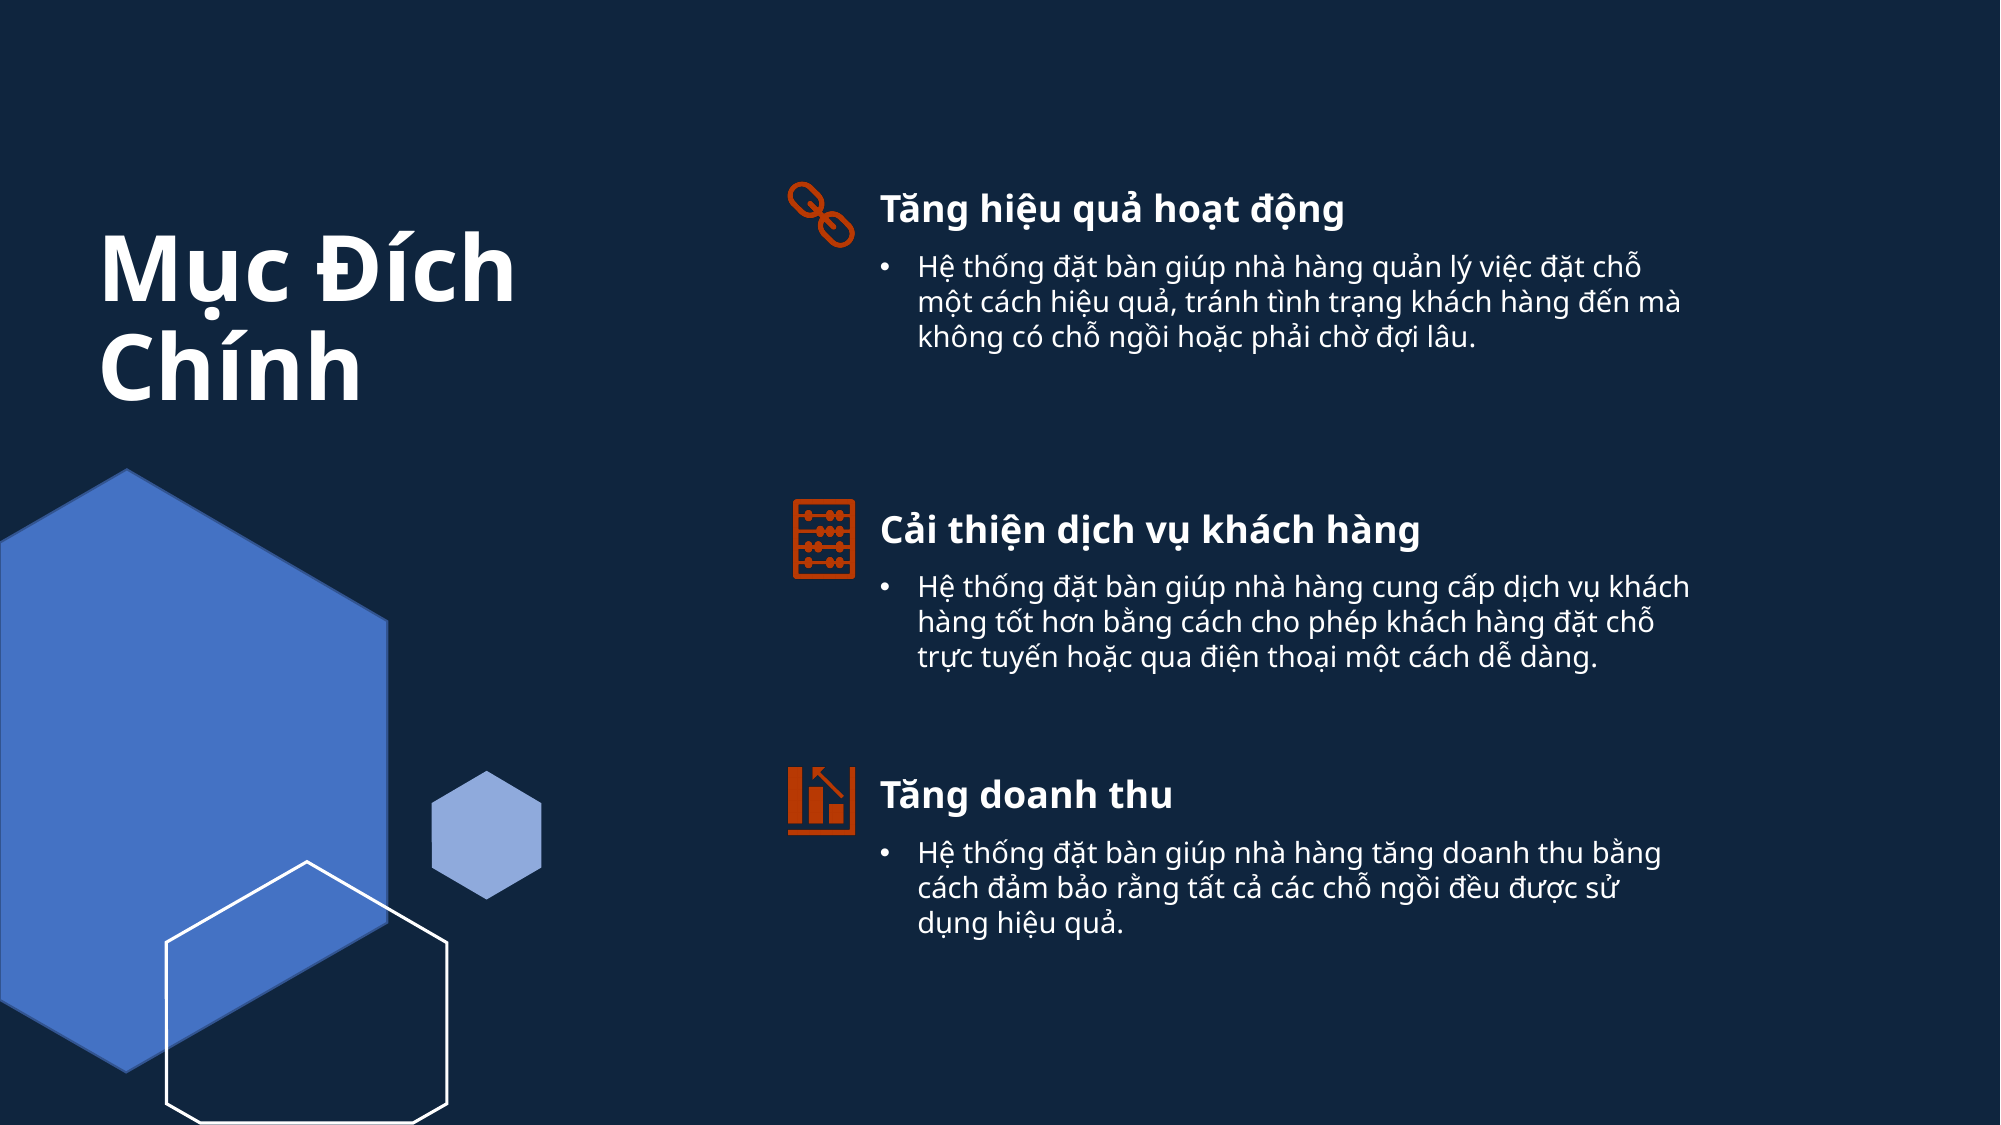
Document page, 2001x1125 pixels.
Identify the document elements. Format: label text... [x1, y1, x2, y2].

list Hệ thống đặt bàn giúp nhà hàng cung cấp dịch vụ khách hàng tốt hơn bằng cách cho phép khách hàng đặt chỗ trực tuyến hoặc qua điện thoại một cách dễ dàng. [864, 560, 1712, 755]
list Cải thiện dịch vụ khách hàng [864, 489, 1712, 559]
title Mục Đích Chính [82, 115, 738, 490]
picture [777, 167, 866, 261]
list Hệ thống đặt bàn giúp nhà hàng quản lý việc đặt chỗ một cách hiệu quả, tránh tình trạng khách hàng đến mà không có chỗ ngồi hoặc phải chờ đợi lâu. [864, 241, 1712, 489]
picture [776, 754, 865, 848]
list Tăng hiệu quả hoạt động [866, 168, 1712, 238]
picture [782, 492, 866, 586]
list Tăng doanh thu [865, 755, 1712, 824]
list Hệ thống đặt bàn giúp nhà hàng tăng doanh thu bằng cách đảm bảo rằng tất cả các chỗ ngồi đều được sử dụng hiệu quả. [864, 827, 1712, 1096]
